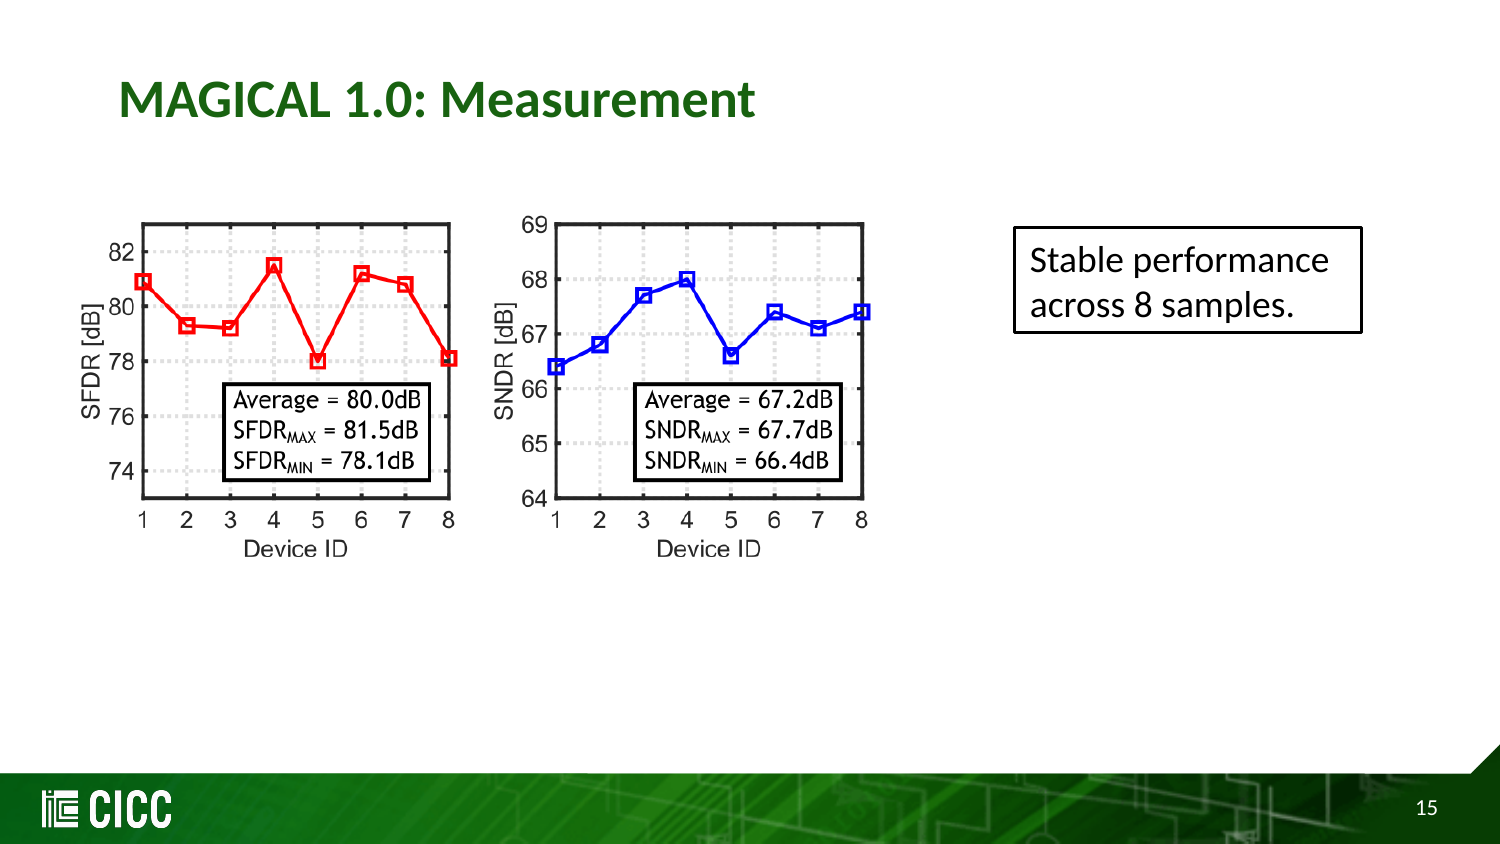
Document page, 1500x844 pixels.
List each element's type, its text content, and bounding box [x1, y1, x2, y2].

picture [0, 746, 1500, 844]
text_box Stable performance across 8 samples. [1014, 227, 1362, 333]
slide_number 15 [1400, 784, 1480, 830]
picture [48, 196, 875, 557]
title MAGICAL 1.0: Measurement [103, 68, 1397, 137]
